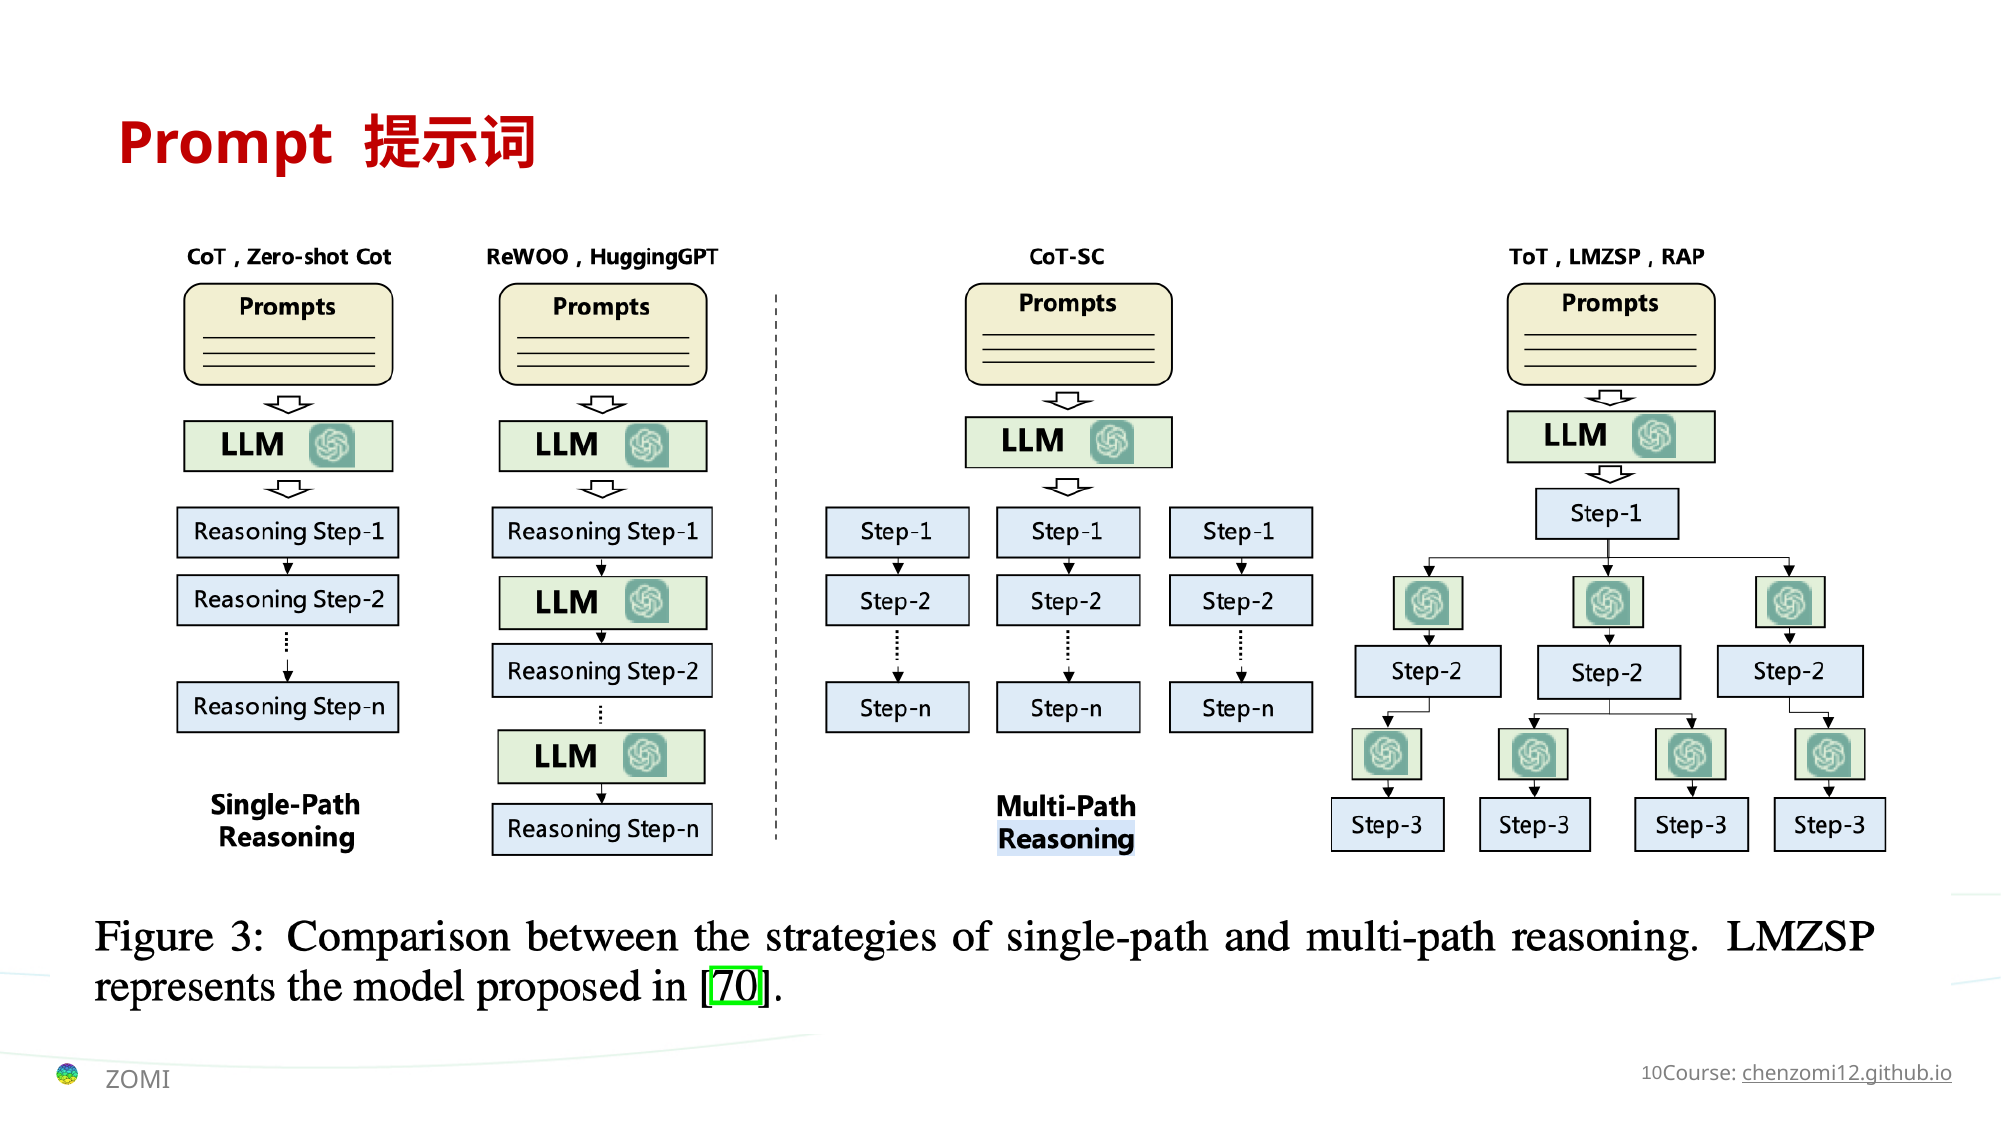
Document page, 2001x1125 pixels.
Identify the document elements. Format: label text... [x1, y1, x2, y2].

picture [0, 0, 2001, 1125]
title Prompt 提示词 [102, 91, 1901, 189]
